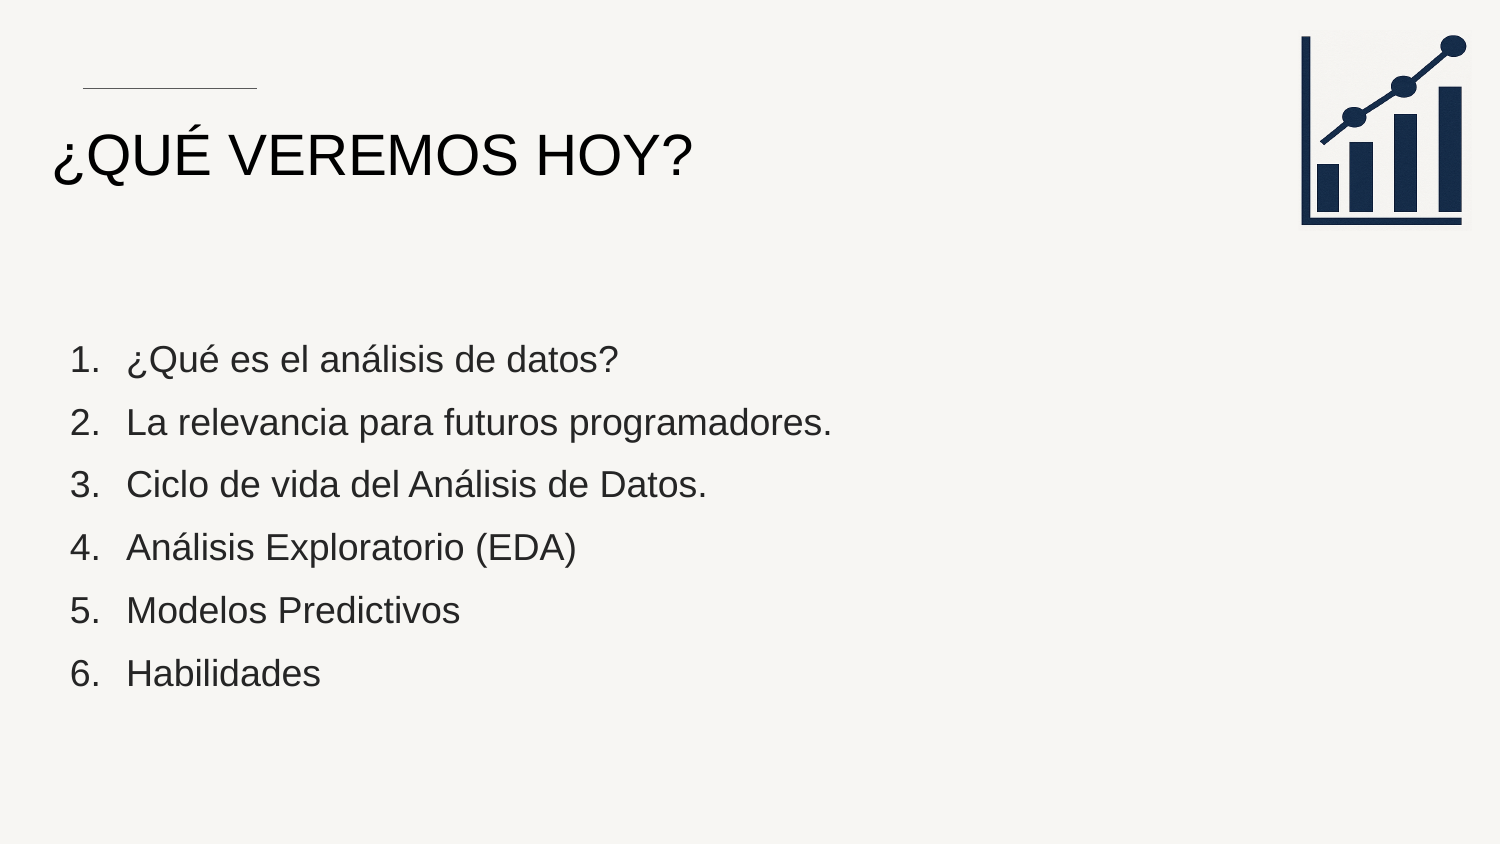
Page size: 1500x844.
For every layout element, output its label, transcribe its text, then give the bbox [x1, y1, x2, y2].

picture [1298, 29, 1472, 231]
title ¿QUÉ VEREMOS HOY? [51, 123, 1206, 217]
list ¿Qué es el análisis de datos? La relevancia para futuros programadores. Ciclo de vida del Análisis de Datos. Análisis Exploratorio (EDA) Modelos Predictivos Habilidades [51, 239, 1224, 773]
